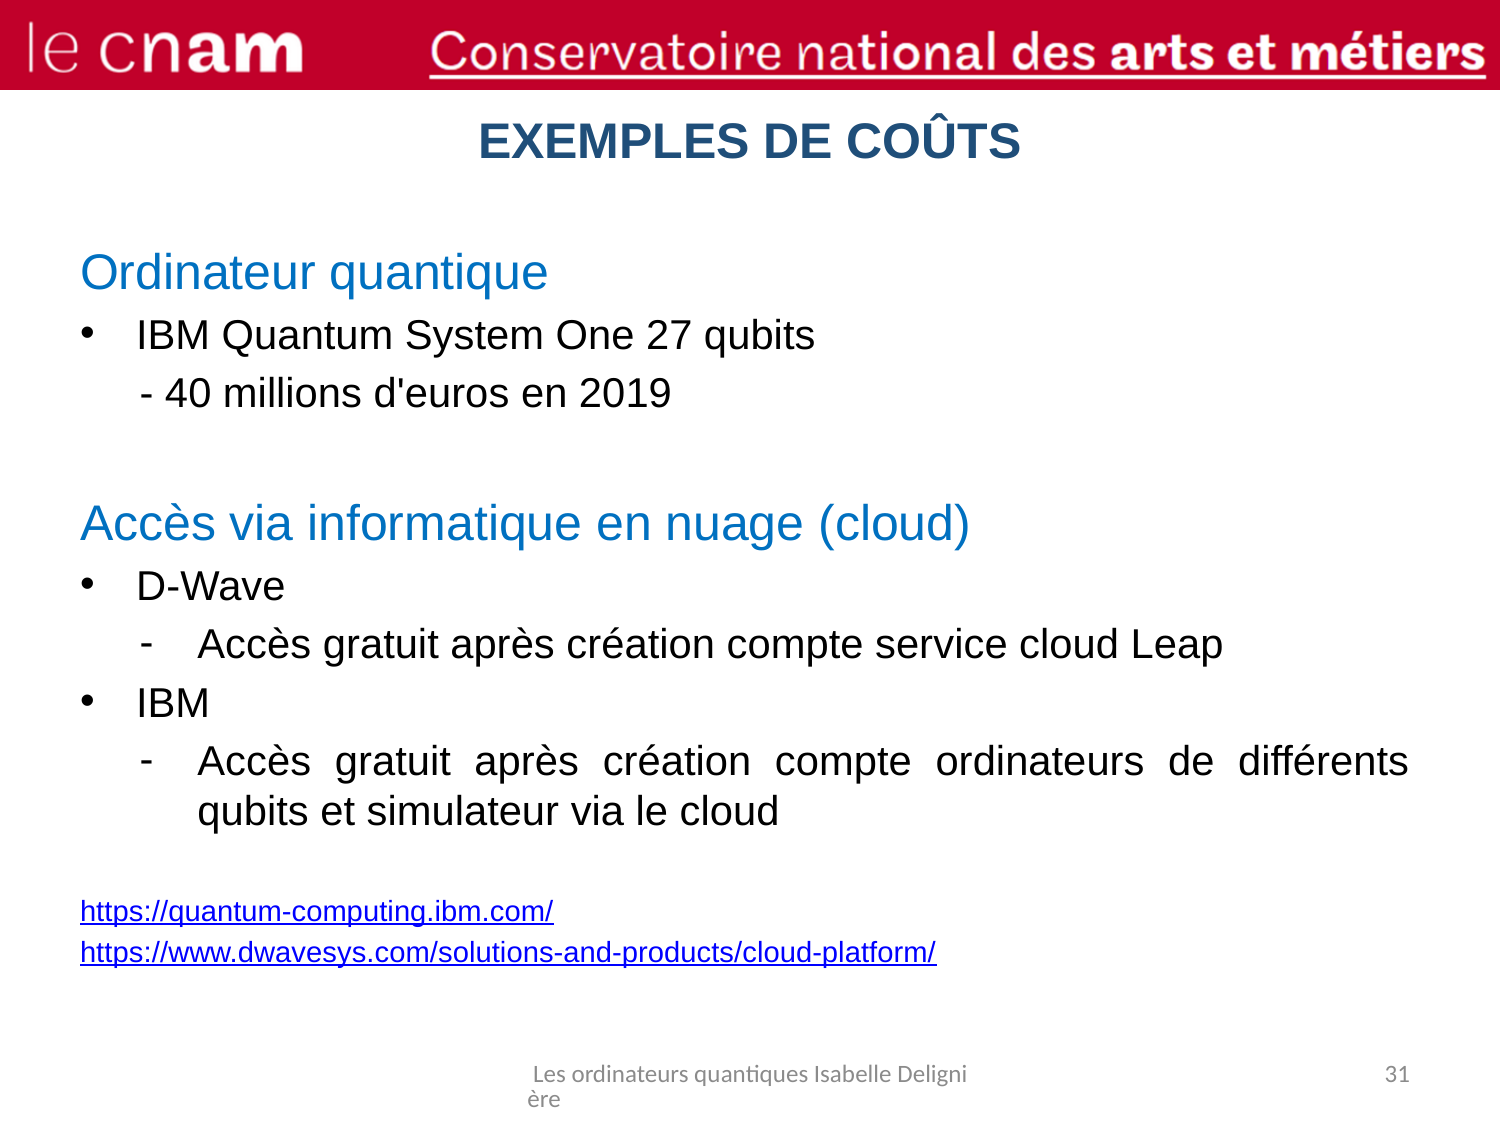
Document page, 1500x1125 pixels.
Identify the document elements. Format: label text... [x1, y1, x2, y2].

title EXEMPLES DE COÛTS [75, 99, 1425, 231]
slide_number 31 [1074, 1042, 1425, 1103]
picture [0, 0, 1500, 90]
footer Les ordinateurs quantiques Isabelle Delignière [512, 1042, 988, 1103]
list Ordinateur quantique IBM Quantum System One 27 qubits - 40 millions d'euros en 2019 Accès via informatique en nuage (cloud) D-Wave Accès gratuit après création compte service cloud Leap IBM Accès gratuit après création compte ordinateurs de différents qubits et simulateur via le cloud https://quantum-computing.ibm.com/ https://www.dwavesys.com/solutions-and-products/cloud-platform/ [64, 231, 1425, 1005]
